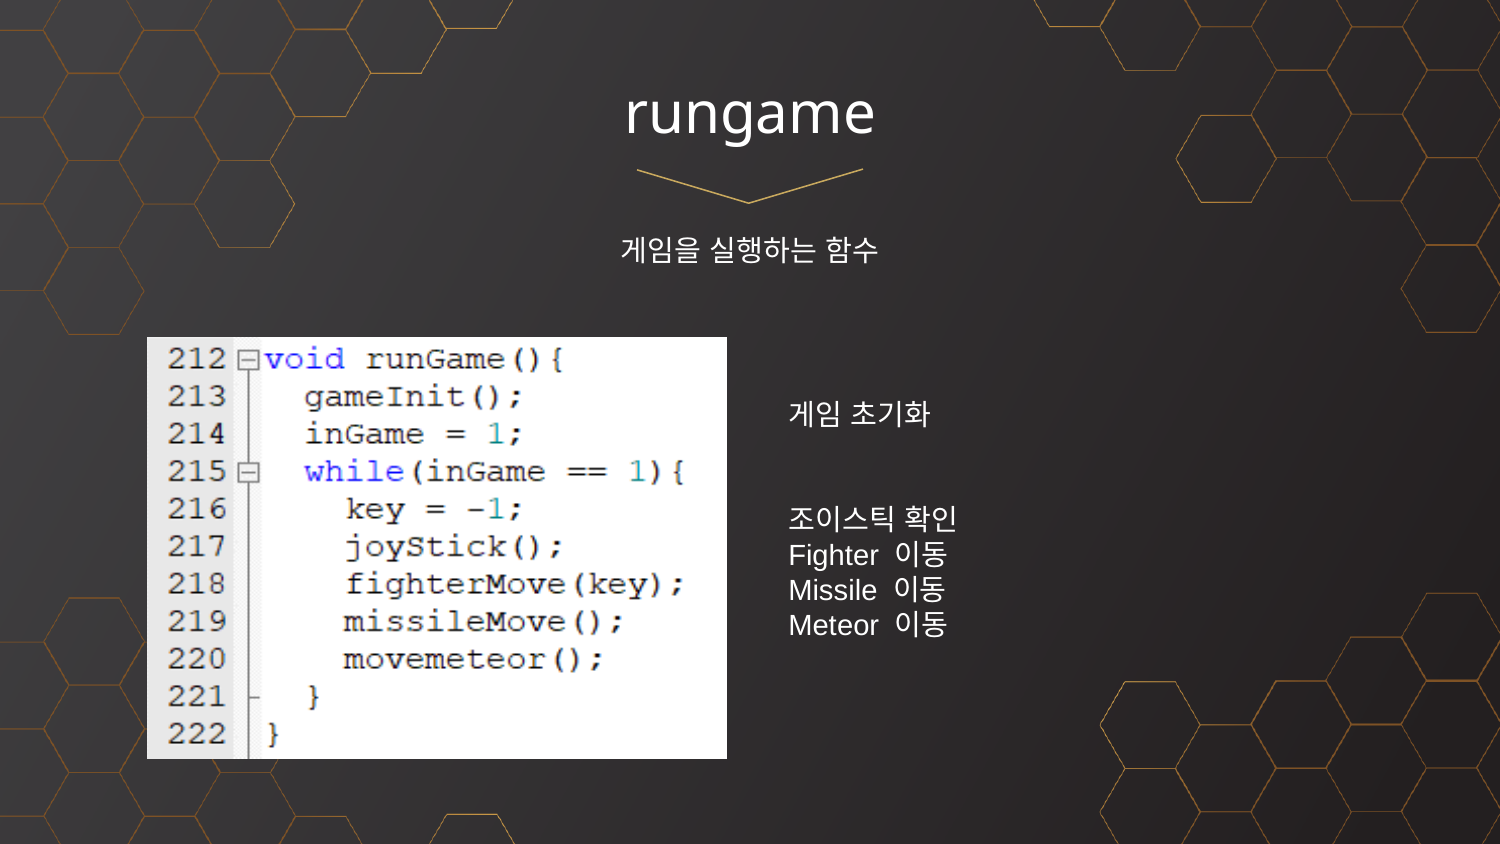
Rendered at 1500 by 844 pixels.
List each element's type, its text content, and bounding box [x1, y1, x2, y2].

picture [0, 0, 1500, 844]
text_box [637, 169, 864, 204]
title rungame [492, 60, 1008, 164]
text_box 게임 초기화 조이스틱 확인 Fighter 이동 Missile 이동 Meteor 이동 [773, 353, 1241, 649]
text_box 게임을 실행하는 함수 [502, 225, 998, 275]
